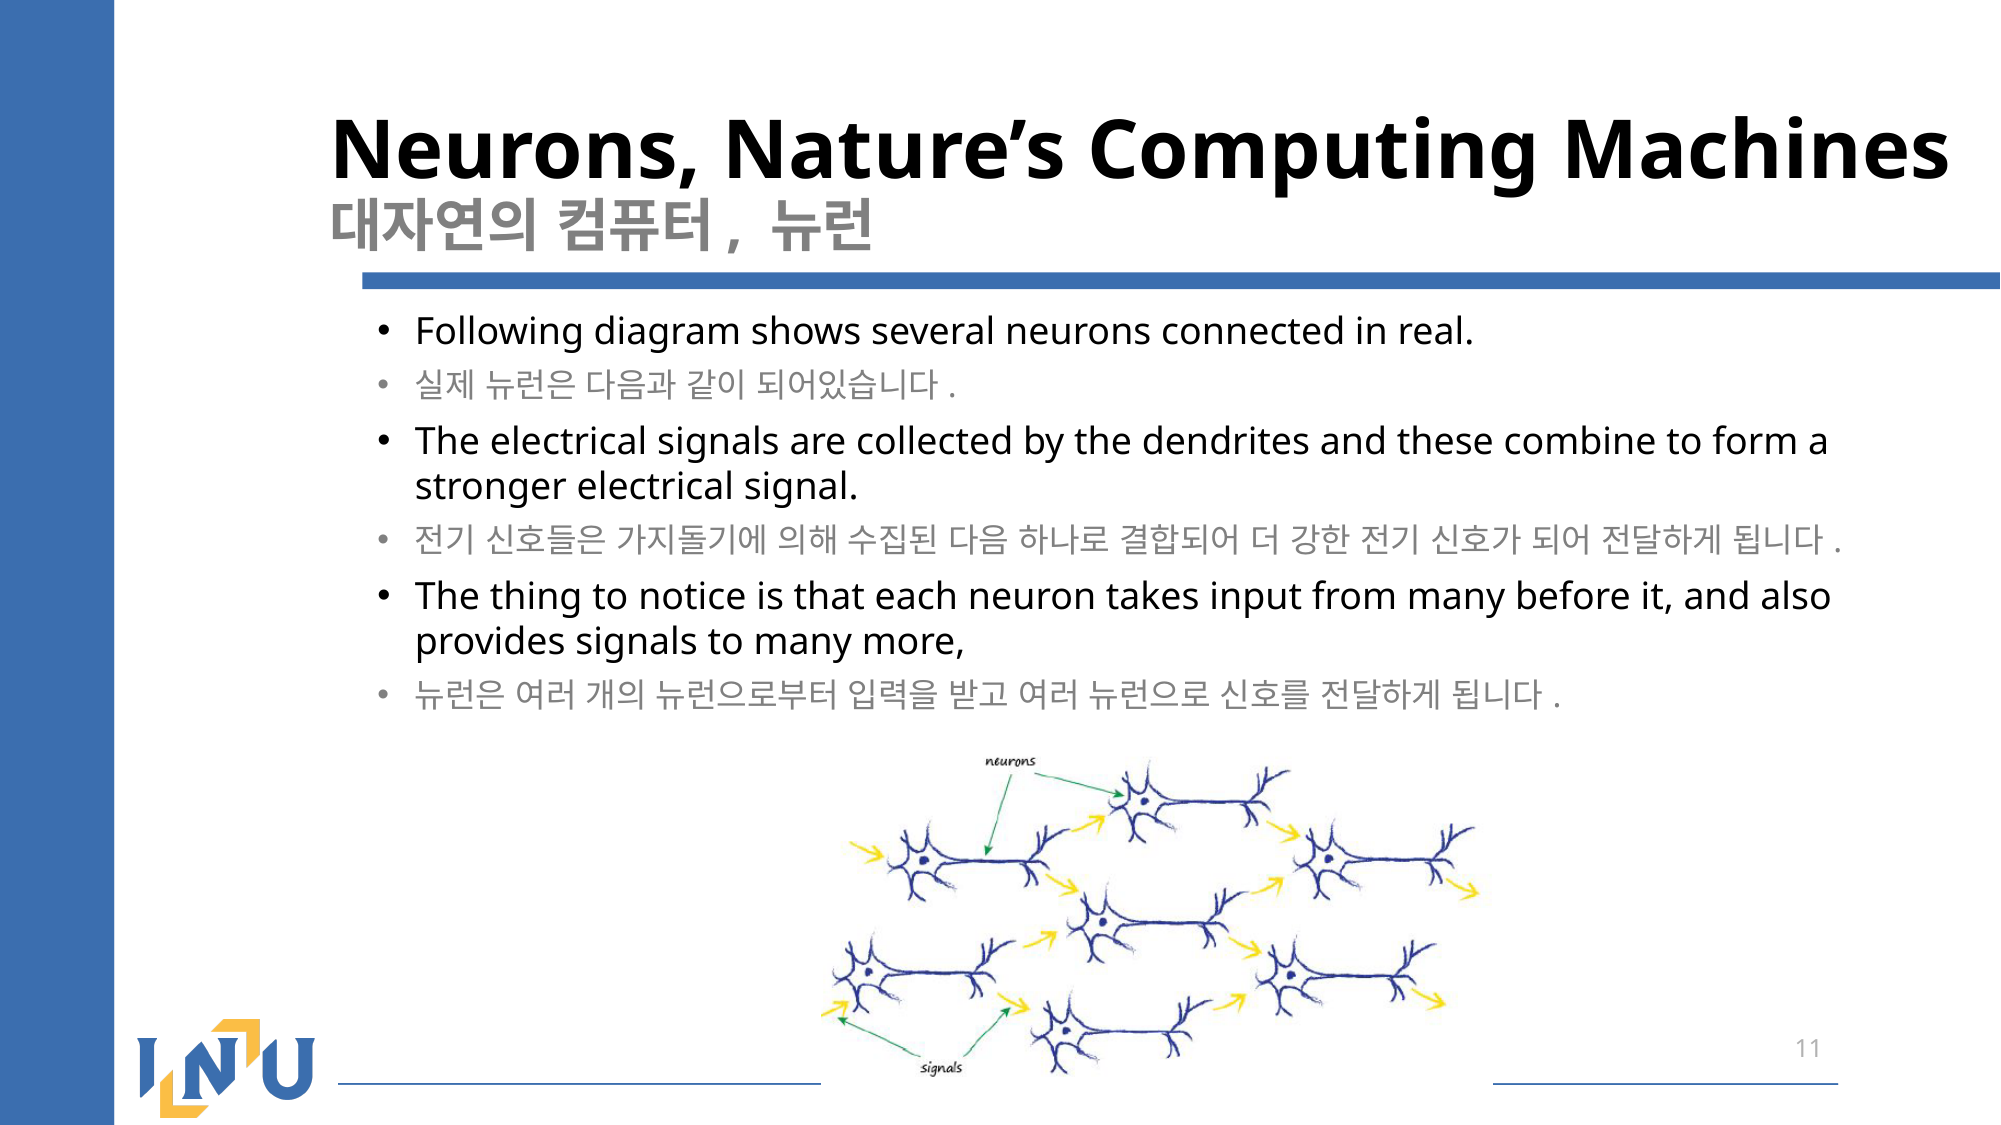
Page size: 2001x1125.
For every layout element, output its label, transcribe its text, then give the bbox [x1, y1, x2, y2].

picture [821, 737, 1493, 1114]
list Following diagram shows several neurons connected in real. 실제 뉴런은 다음과 같이 되어있습니다. The electrical signals are collected by the dendrites and these combine to form a stronger electrical signal. 전기 신호들은 가지돌기에 의해 수집된 다음 하나로 결합되어 더 강한 전기 신호가 되어 전달하게 됩니다. The thing to notice is that each neuron takes input from many before it, and also provides signals to many more, 뉴런은 여러 개의 뉴런으로부터 입력을 받고 여러 뉴런으로 신호를 전달하게 됩니다. [362, 299, 1907, 753]
slide_number 11 [1493, 1019, 1839, 1080]
text_box Neurons, Nature’s Computing Machines 대자연의 컴퓨터, 뉴런 [314, 88, 2000, 279]
